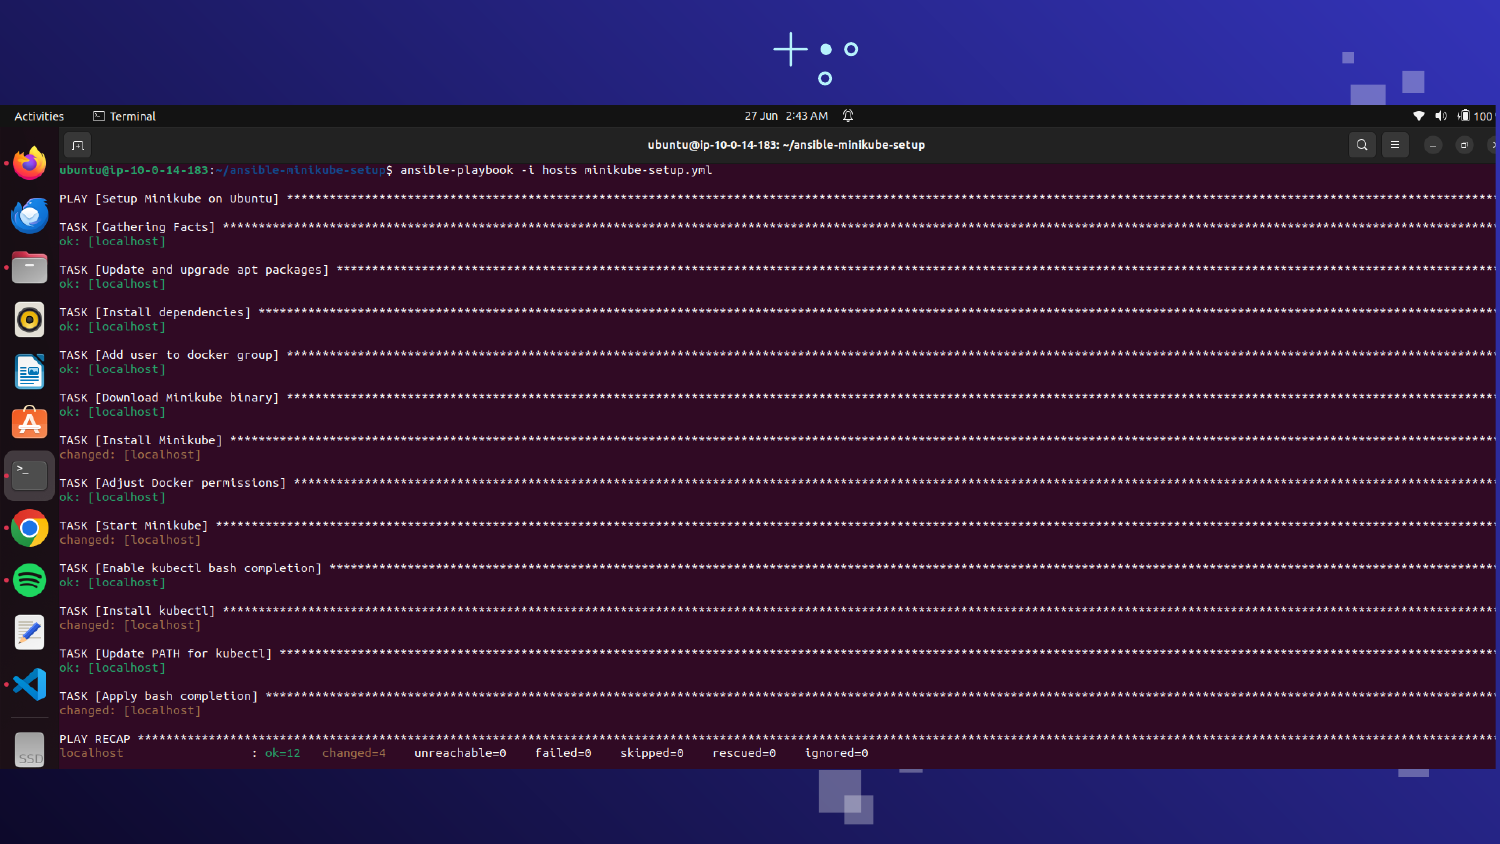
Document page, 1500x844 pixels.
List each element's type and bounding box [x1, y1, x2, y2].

picture [0, 105, 1496, 770]
